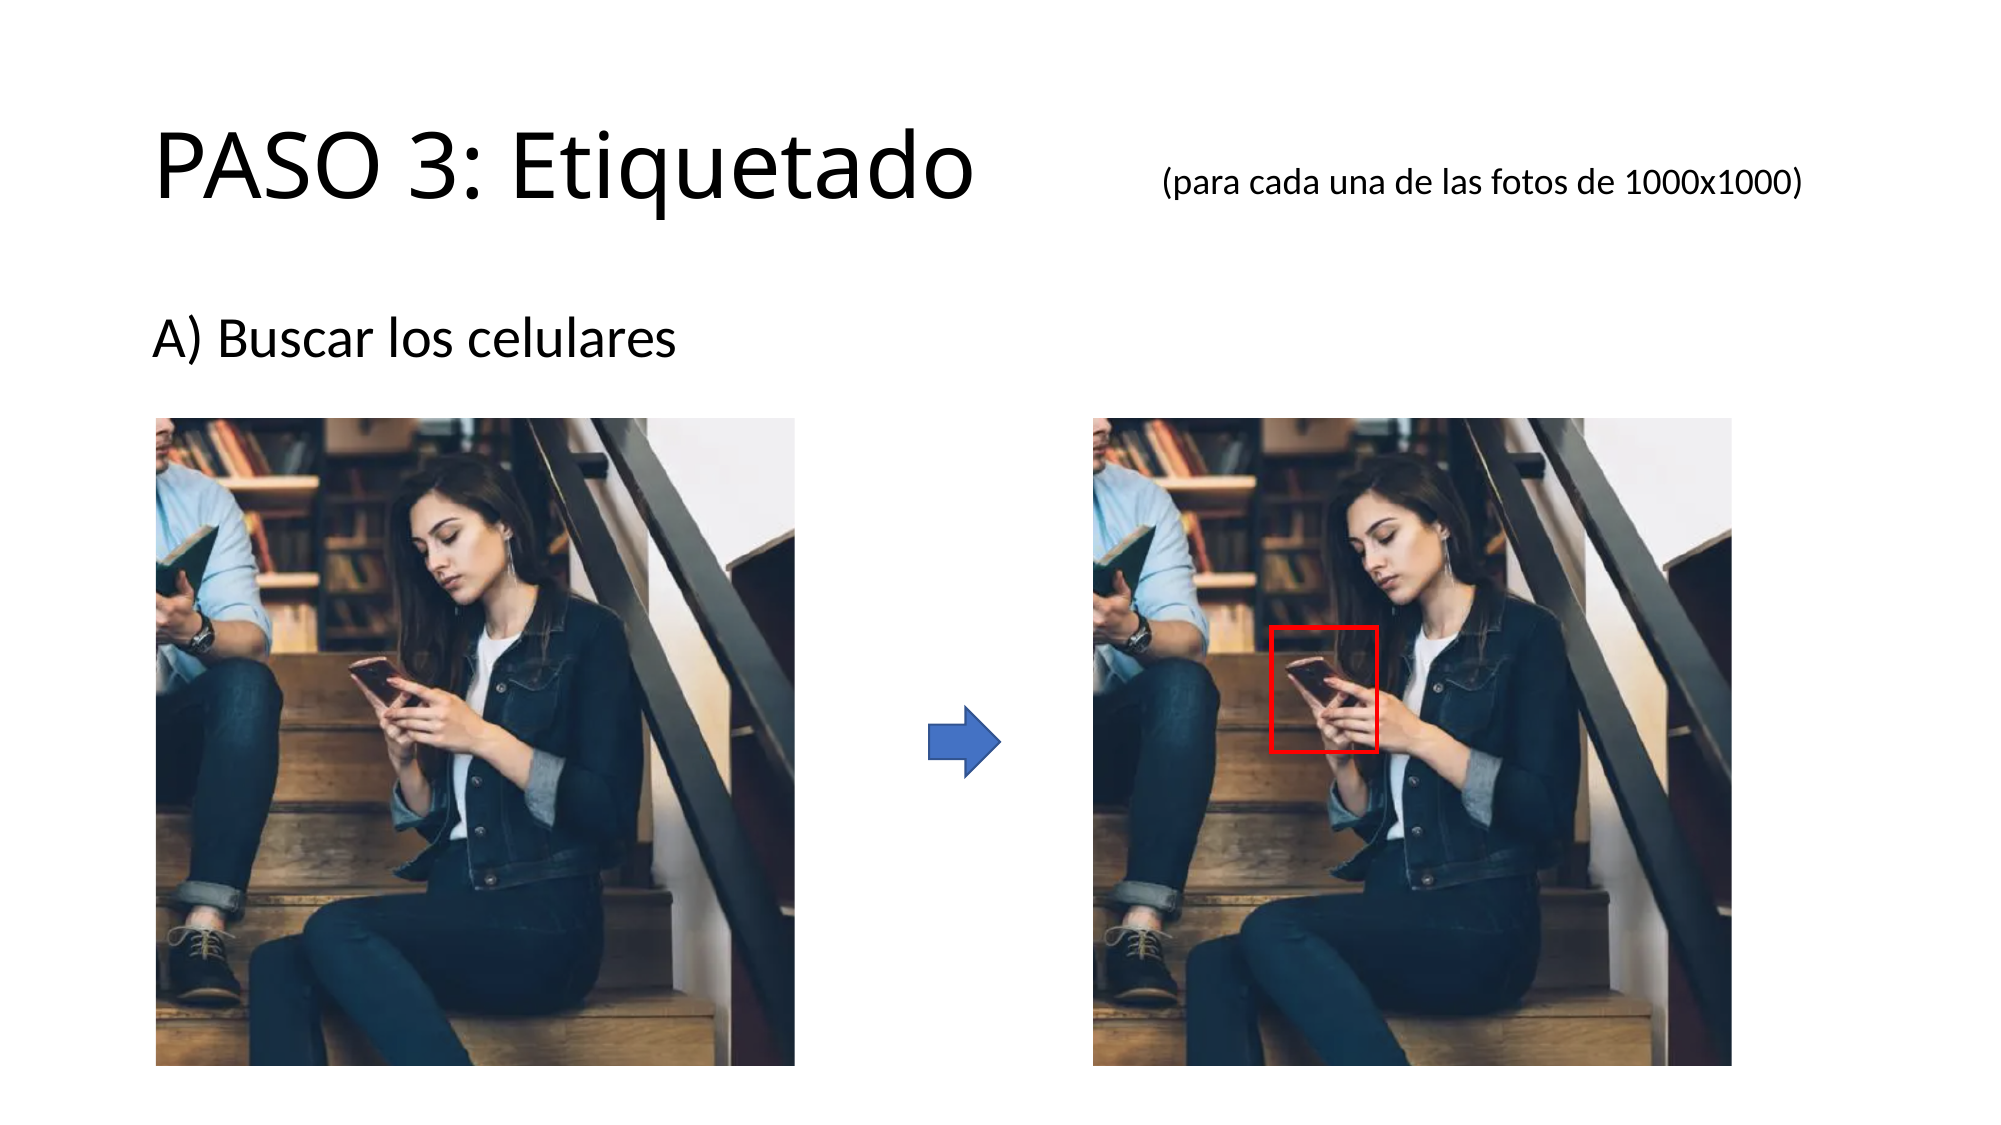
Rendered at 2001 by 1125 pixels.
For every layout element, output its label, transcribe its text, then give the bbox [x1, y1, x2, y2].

title PASO 3: Etiquetado [137, 59, 1863, 278]
list A) Buscar los celulares [137, 299, 1863, 1014]
picture [155, 418, 795, 1066]
text_box [928, 704, 1002, 779]
picture [1093, 418, 1732, 1066]
text_box (para cada una de las fotos de 1000x1000) [1146, 149, 2000, 209]
